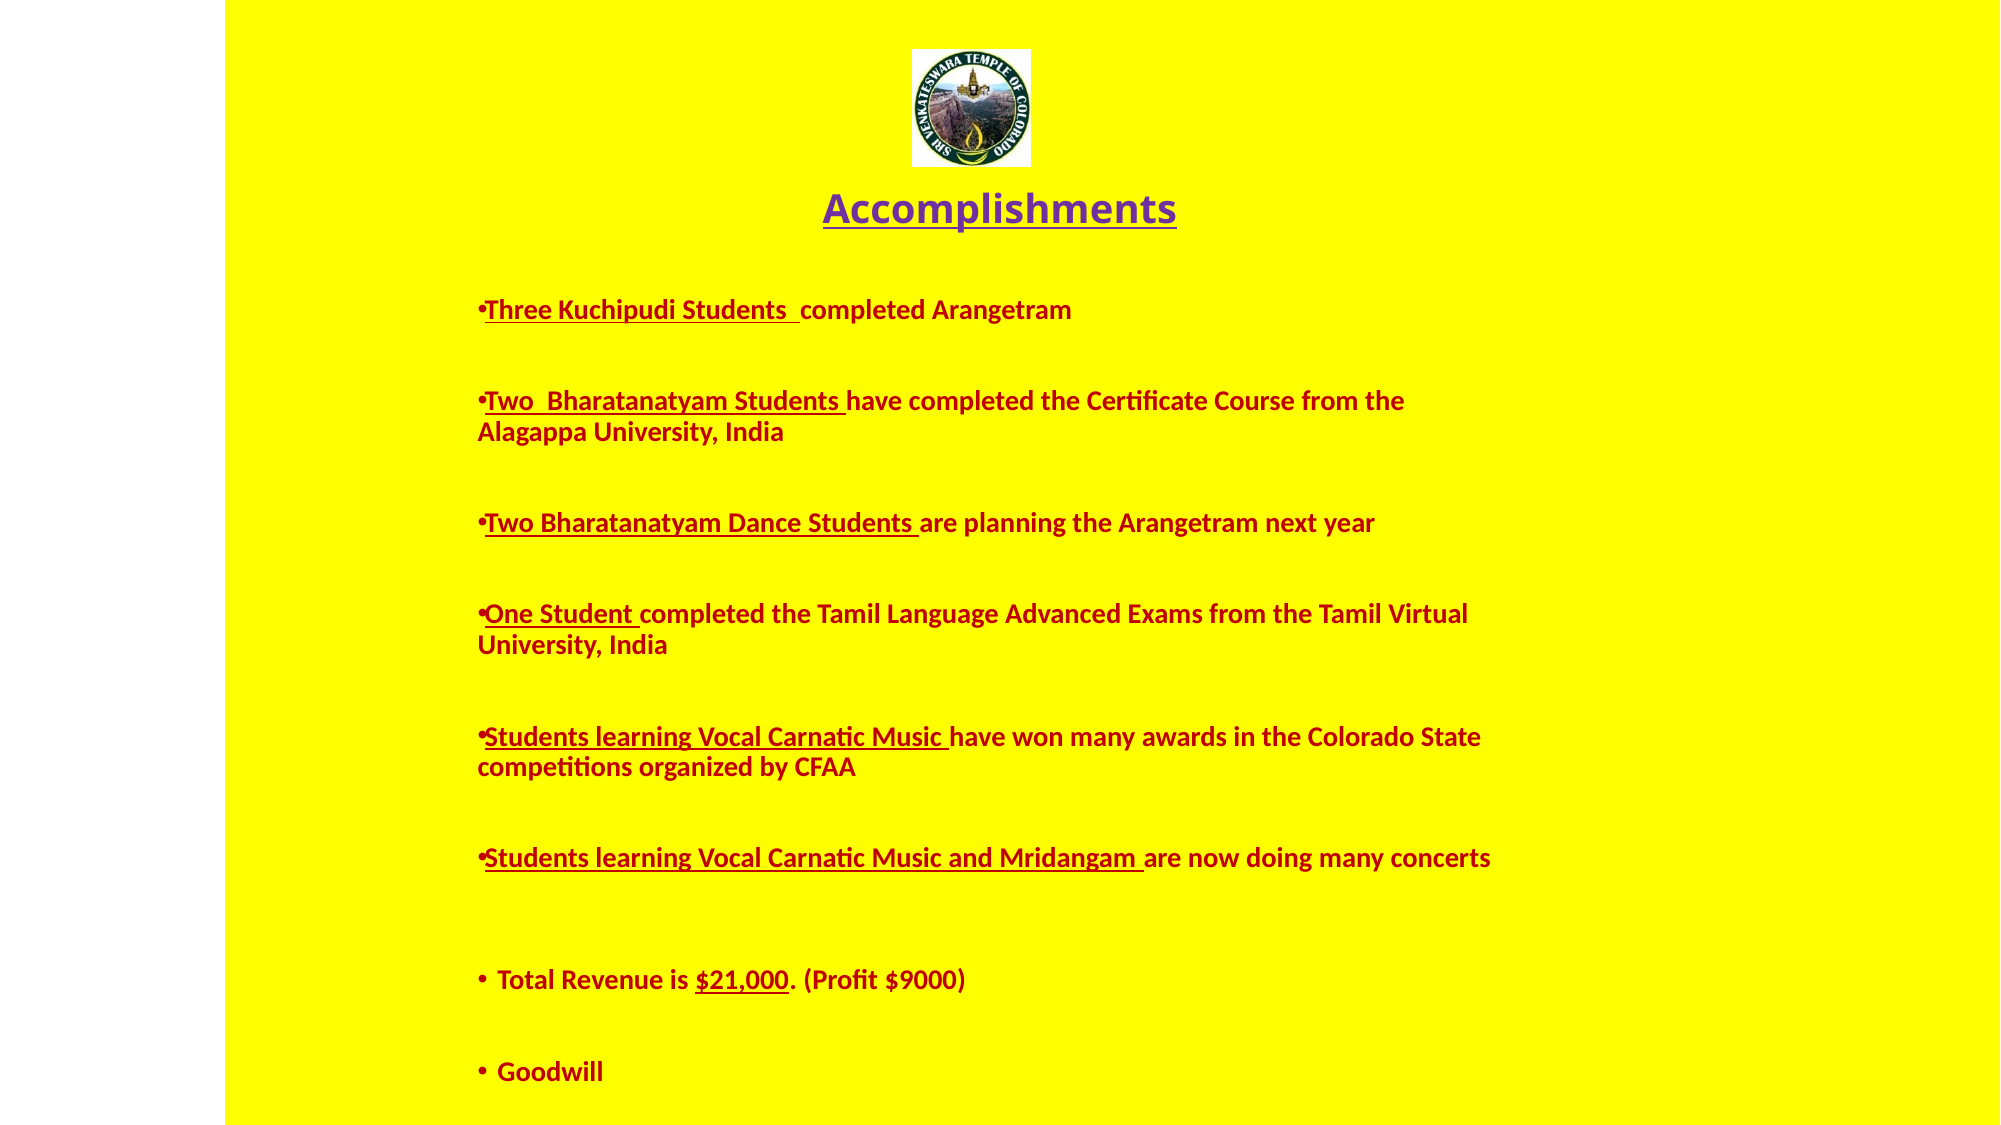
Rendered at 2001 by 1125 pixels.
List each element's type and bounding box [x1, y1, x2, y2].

picture [224, 0, 2000, 1125]
